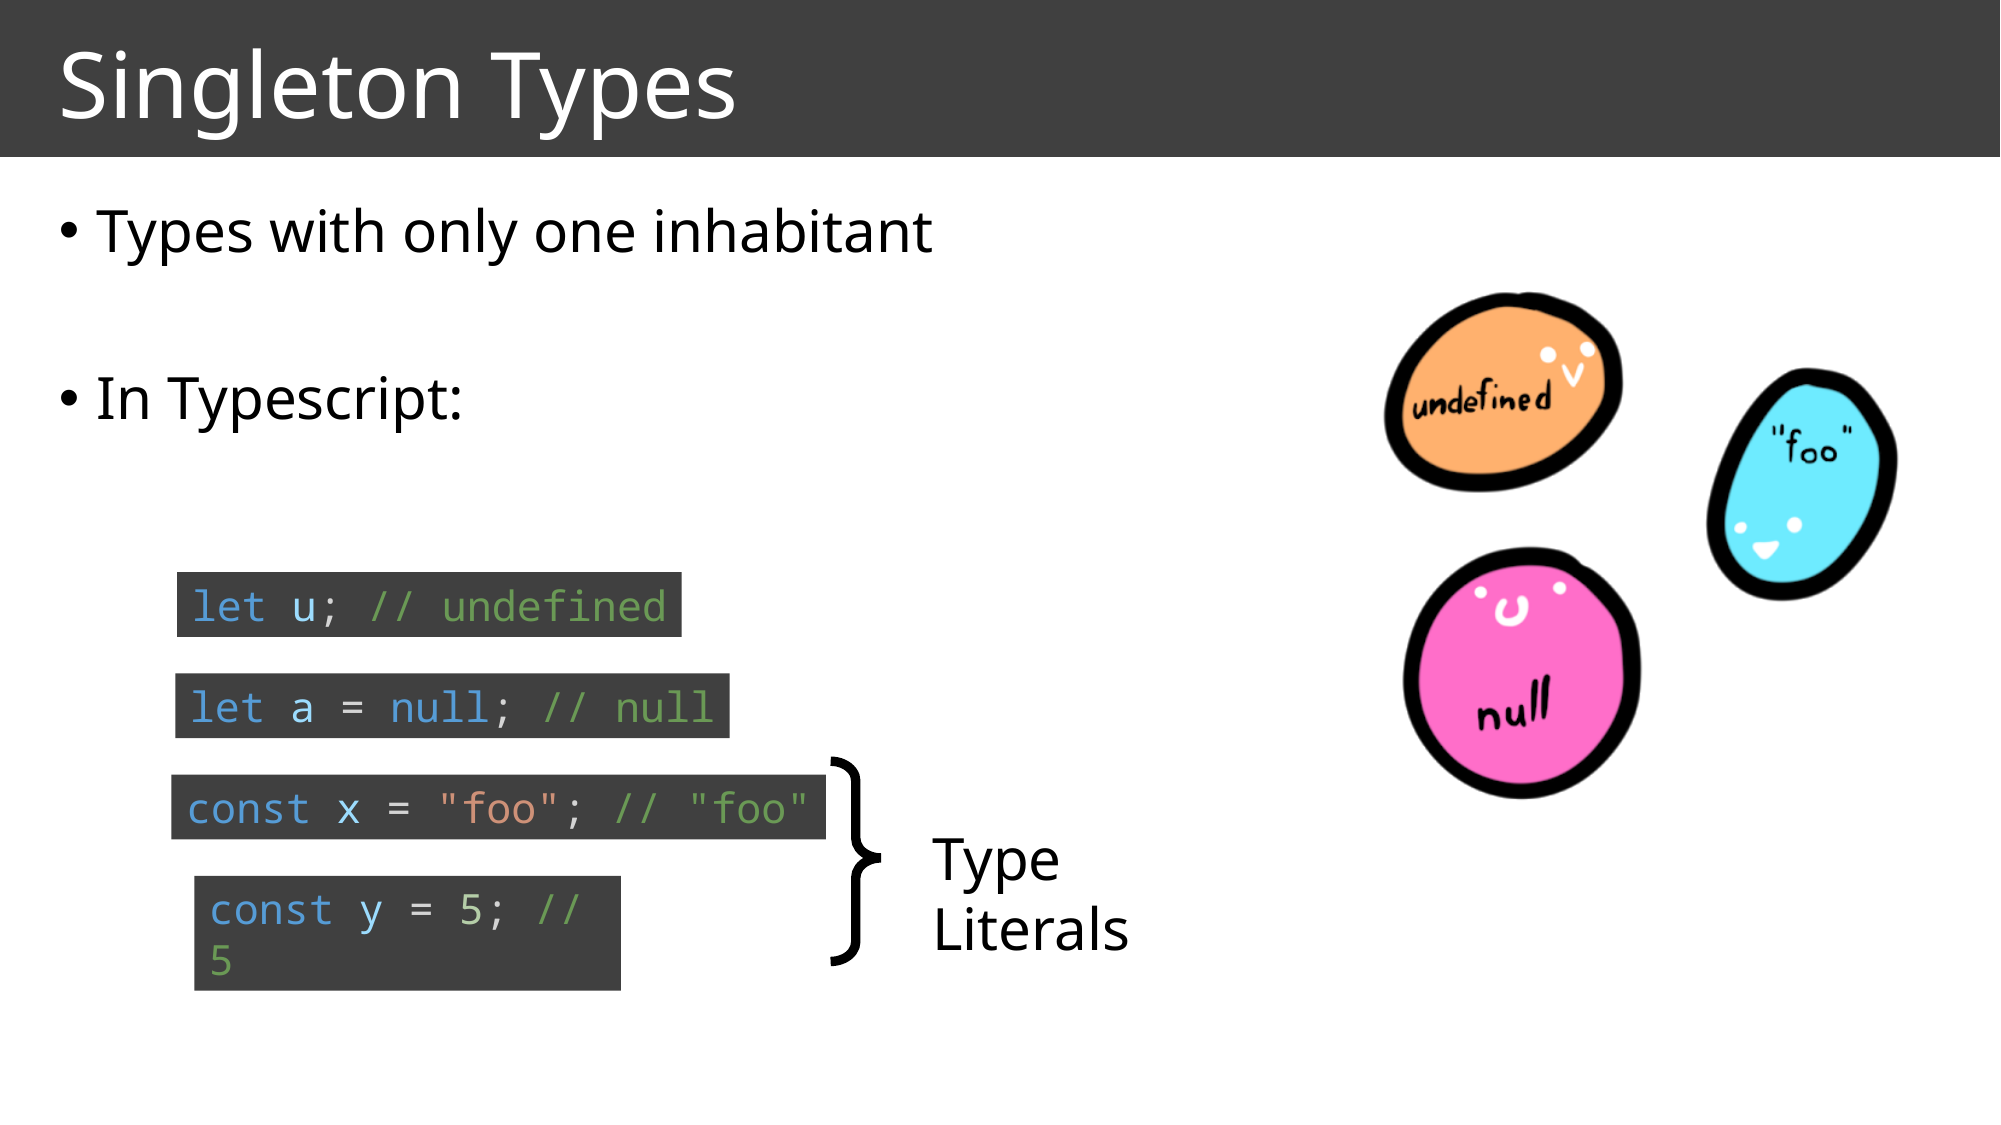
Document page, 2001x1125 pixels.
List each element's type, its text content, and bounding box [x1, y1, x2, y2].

list Types with only one inhabitant In Typescript: [43, 194, 1956, 1017]
text_box let u; // undefined [177, 572, 682, 637]
title Singleton Types [43, 0, 1956, 178]
text_box const x = "foo"; // "foo" [171, 774, 826, 840]
text_box let a = null; // null [175, 673, 730, 739]
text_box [830, 761, 1283, 962]
picture [1318, 250, 1948, 827]
text_box const y = 5; // 5 [194, 875, 621, 991]
